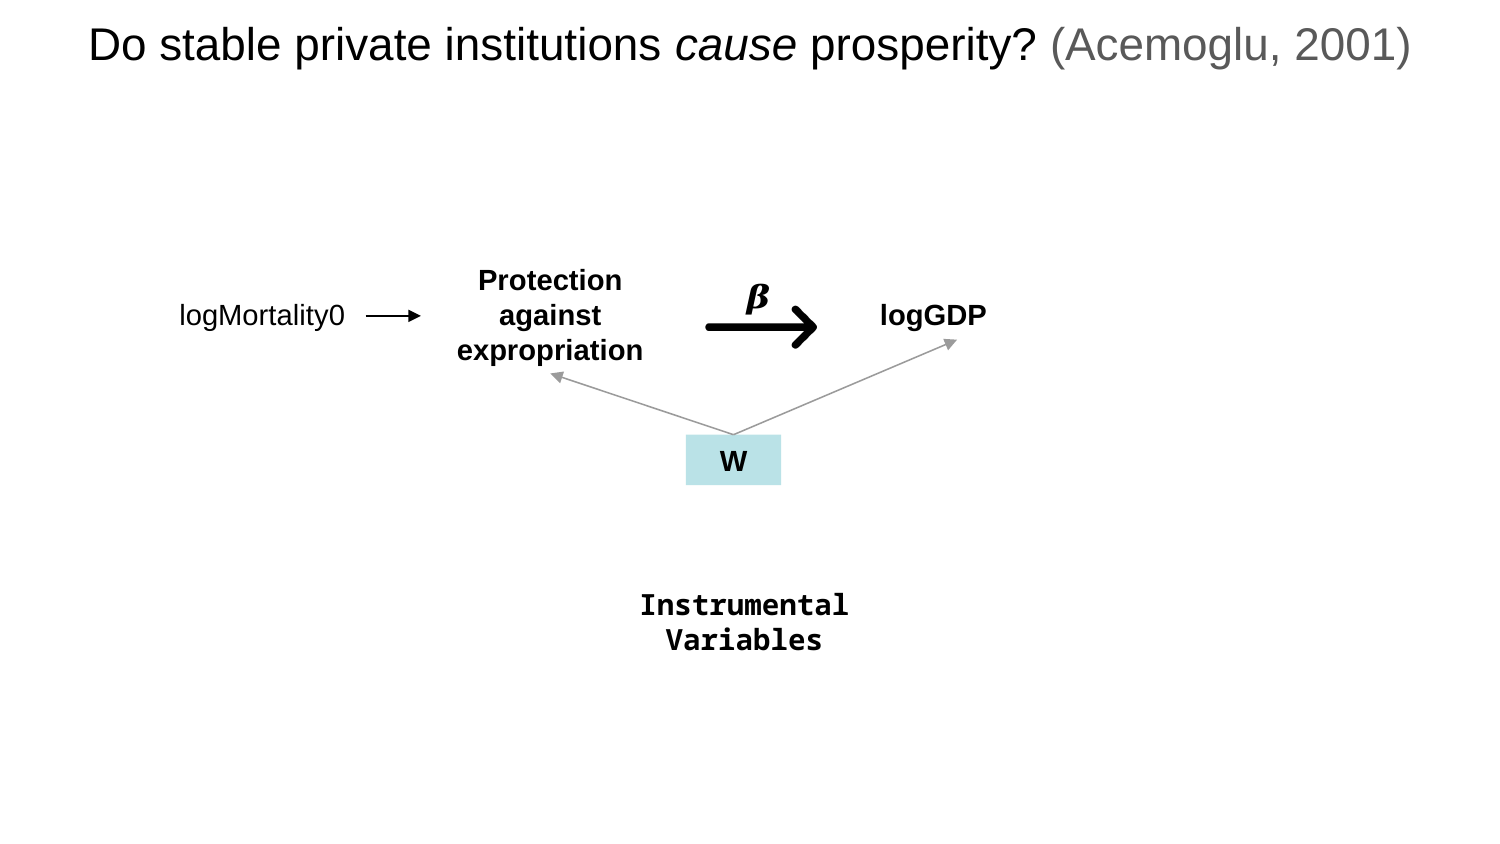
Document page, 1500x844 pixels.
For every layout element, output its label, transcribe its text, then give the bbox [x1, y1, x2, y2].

title Do stable private institutions cause prosperity? (Acemoglu, 2001) [51, 0, 1449, 77]
text_box logMortality0 [158, 289, 366, 339]
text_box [414, 253, 1010, 666]
